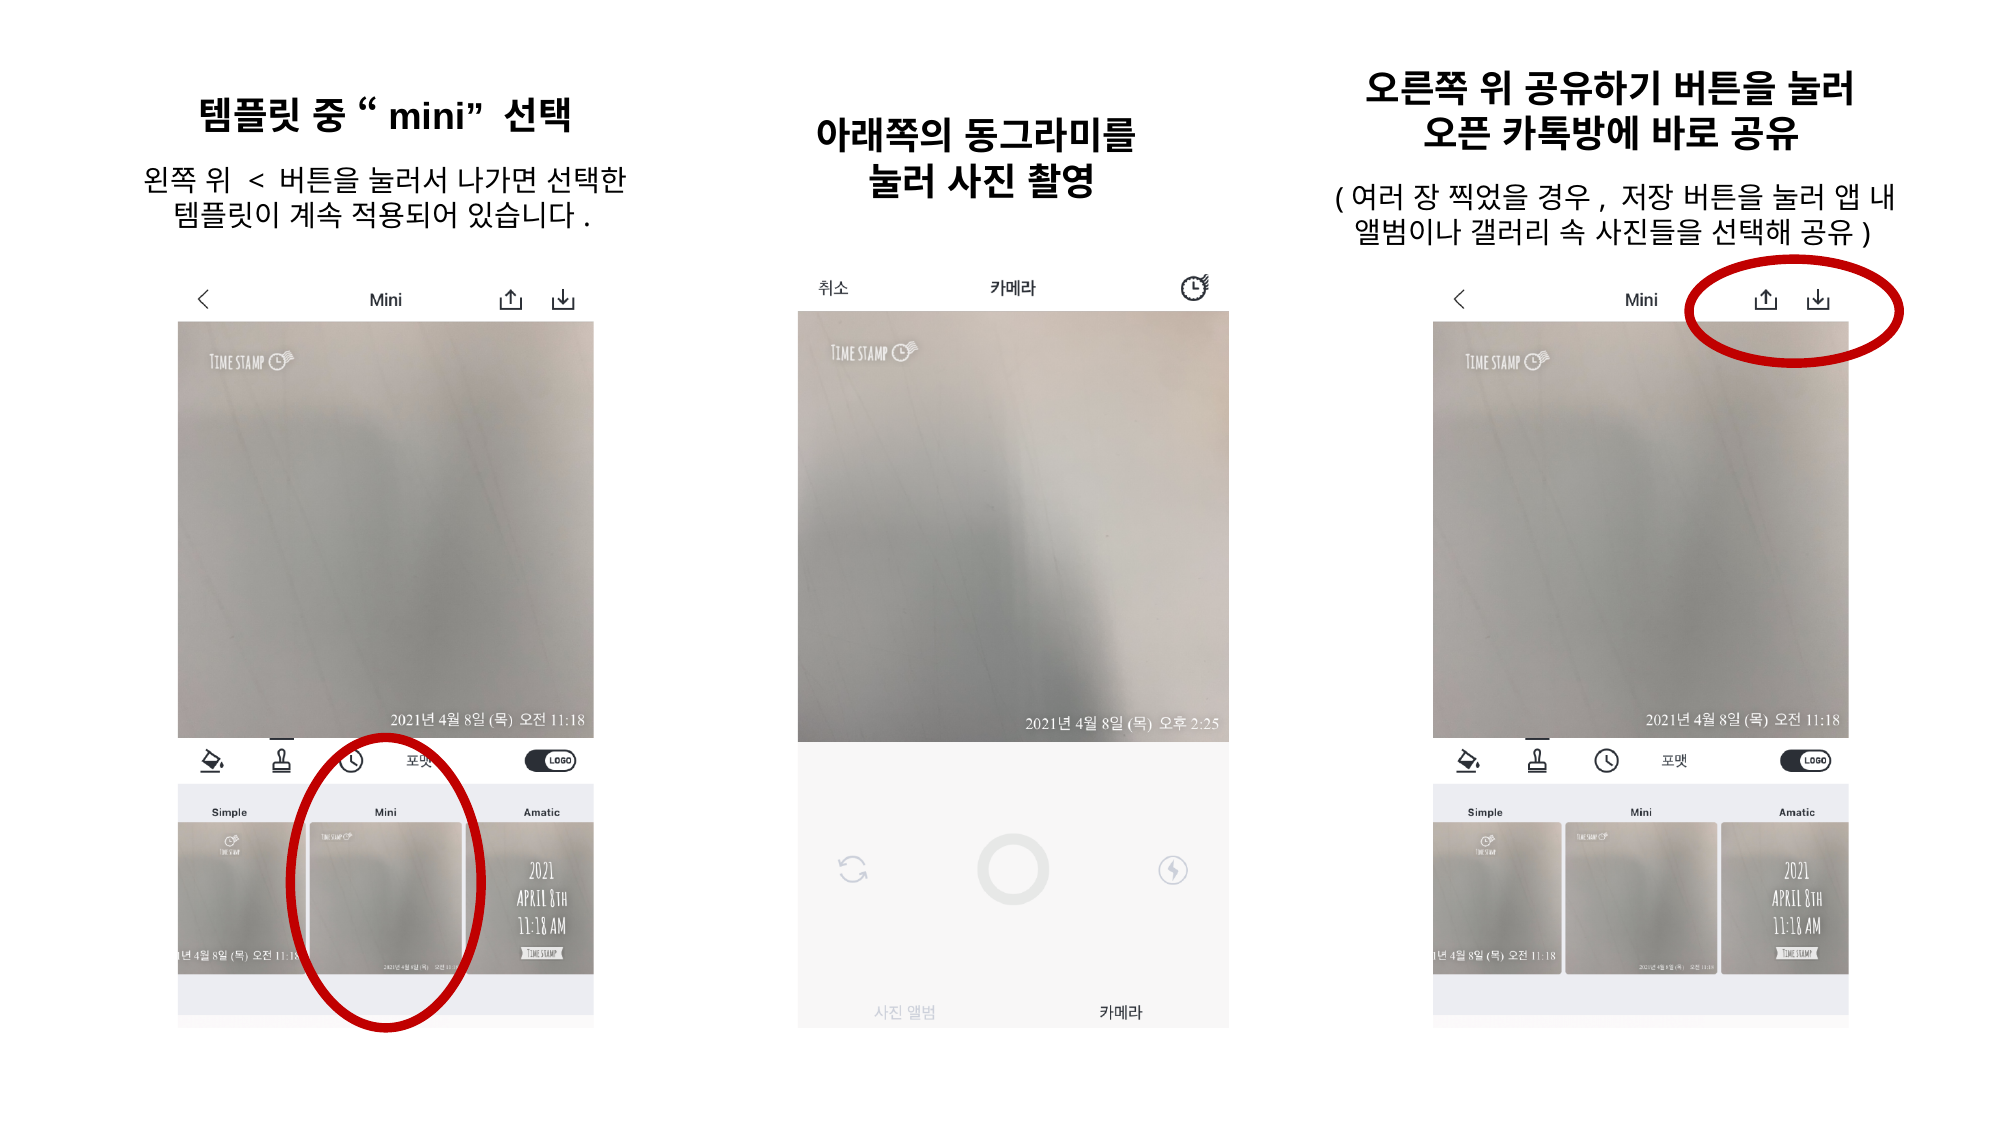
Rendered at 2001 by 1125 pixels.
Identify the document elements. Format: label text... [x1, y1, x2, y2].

text_box [1729, 258, 1901, 357]
text_box 오른쪽 위 공유하기 버튼을 눌러 오픈 카톡방에 바로 공유 (여러 장 찍었을 경우, 저장 버튼을 눌러 앱 내 앨범이나 갤러리 속 사진들을 선택해 공유) [1303, 57, 1929, 257]
picture [177, 269, 594, 1028]
picture [797, 269, 1229, 1028]
picture [1433, 269, 1849, 1028]
text_box 템플릿 중 “mini” 선택 왼쪽 위 < 버튼을 눌러서 나가면 선택한 템플릿이 계속 적용되어 있습니다. [85, 84, 686, 240]
text_box 아래쪽의 동그라미를 눌러 사진 촬영 [752, 105, 1212, 210]
